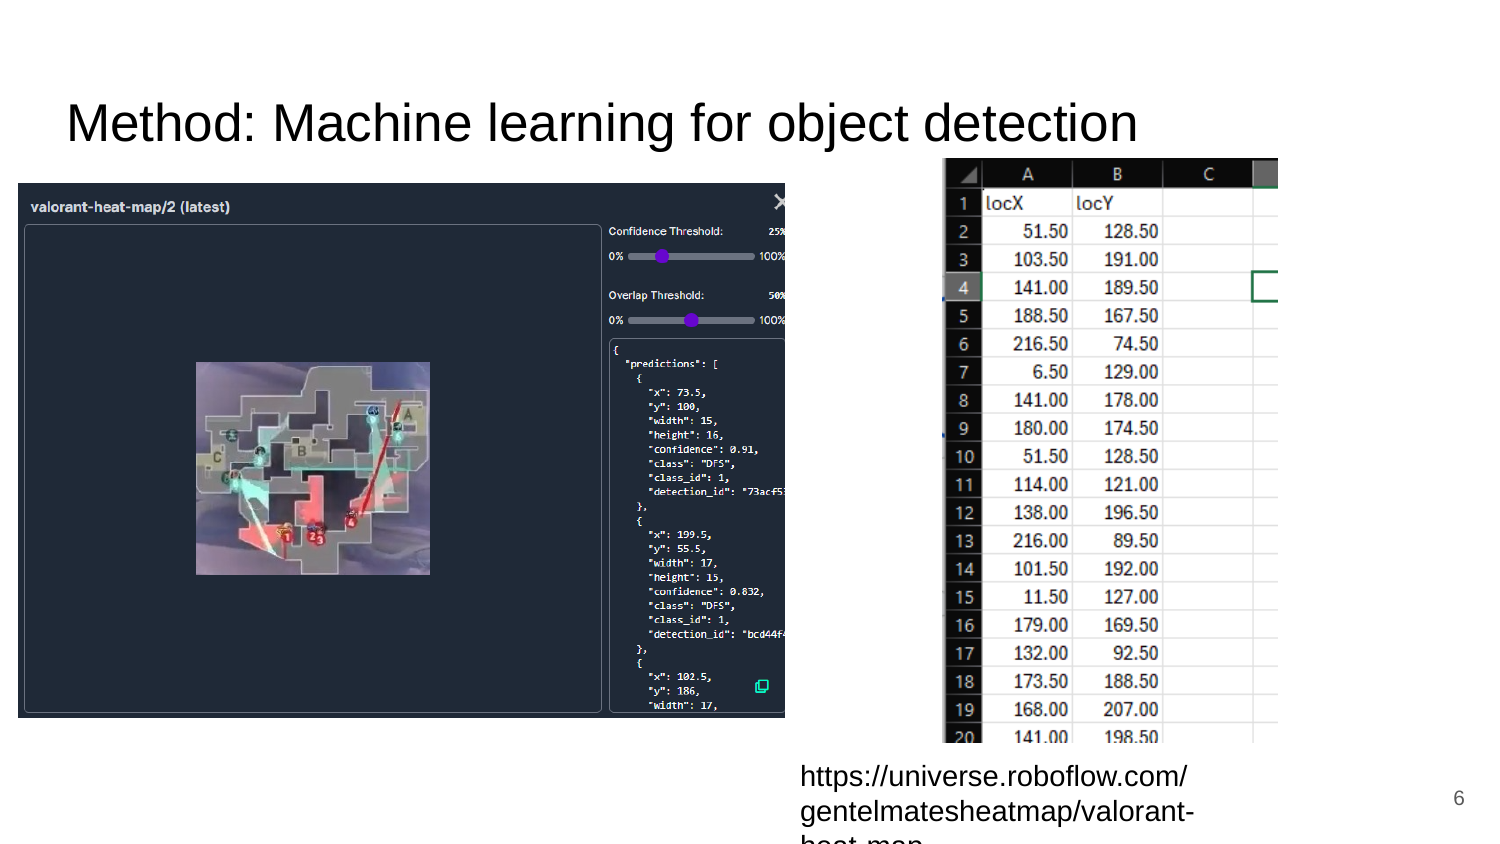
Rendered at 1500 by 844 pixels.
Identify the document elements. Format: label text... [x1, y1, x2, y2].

picture [942, 158, 1278, 744]
slide_number ‹#› [1389, 764, 1480, 830]
picture [17, 183, 786, 718]
text_box https://universe.roboflow.com/gentelmatesheatmap/valorant-heat-map [785, 742, 1278, 844]
title Method: Machine learning for object detection [51, 72, 1449, 167]
